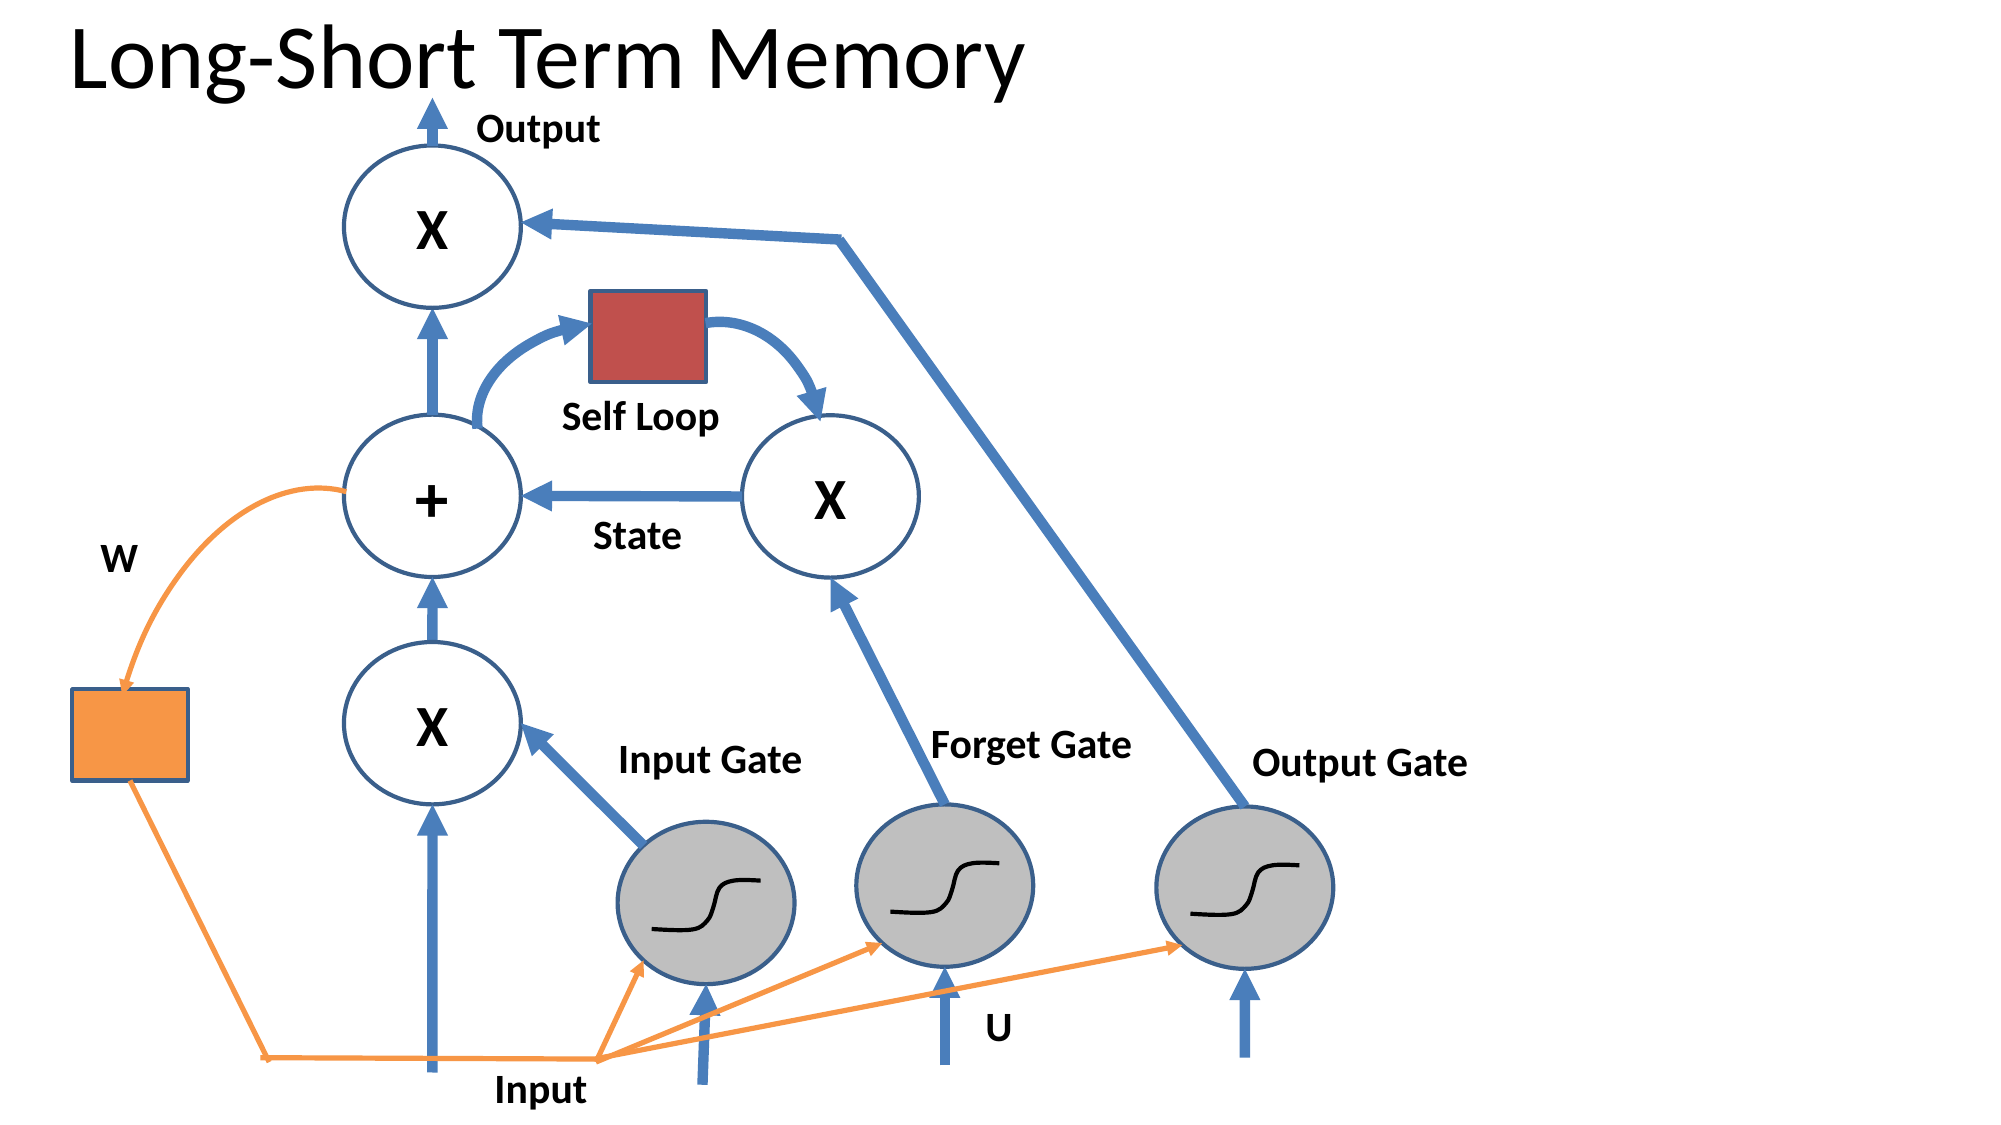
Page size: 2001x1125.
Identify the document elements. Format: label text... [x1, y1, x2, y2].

text_box Input Gate [646, 724, 825, 790]
text_box [476, 319, 599, 429]
text_box Self Loop [495, 381, 787, 447]
text_box [588, 289, 708, 381]
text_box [1156, 806, 1334, 970]
text_box Input [479, 1069, 619, 1120]
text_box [595, 960, 644, 1063]
text_box Output [461, 93, 919, 159]
text_box [70, 687, 190, 783]
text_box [595, 942, 883, 1063]
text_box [520, 222, 842, 240]
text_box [856, 815, 1034, 943]
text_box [617, 821, 795, 941]
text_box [838, 239, 1246, 807]
text_box X [740, 413, 833, 580]
text_box State [491, 500, 784, 566]
text_box W [85, 523, 185, 588]
text_box [119, 487, 347, 739]
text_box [702, 1071, 707, 1085]
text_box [129, 780, 270, 1063]
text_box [520, 722, 644, 846]
text_box Output Gate [1250, 727, 1518, 792]
text_box X [341, 640, 523, 807]
text_box X [341, 143, 523, 310]
title Long-Short Term Memory [54, 11, 1946, 116]
text_box + [342, 412, 523, 580]
text_box [705, 321, 824, 428]
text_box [886, 944, 1183, 1060]
